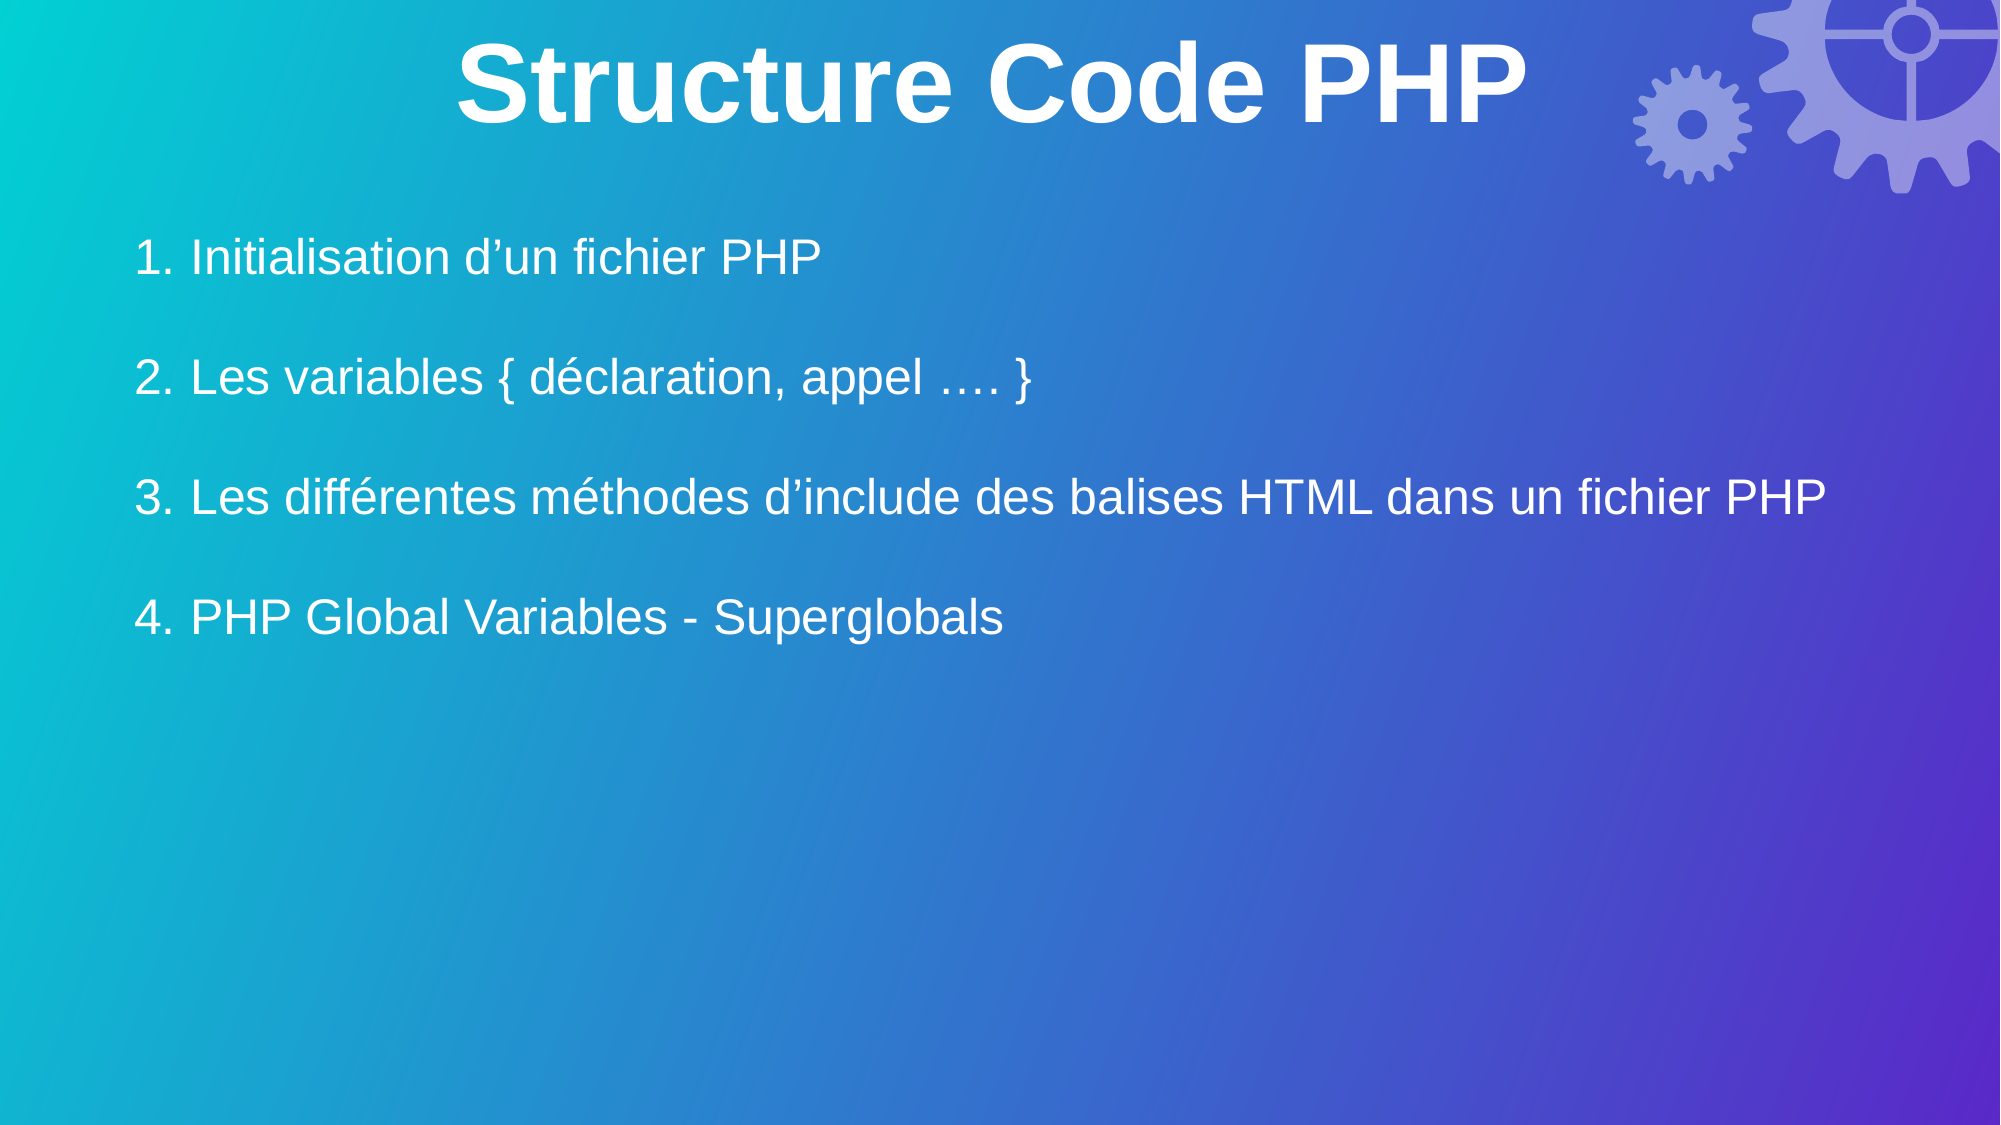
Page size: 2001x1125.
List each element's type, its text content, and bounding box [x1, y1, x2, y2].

list Structure Code PHP [43, 26, 1943, 146]
text_box Initialisation d’un fichier PHP Les variables { déclaration, appel …. } Les différentes méthodes d’include des balises HTML dans un fichier PHP PHP Global Variables - Superglobals [119, 216, 1881, 652]
